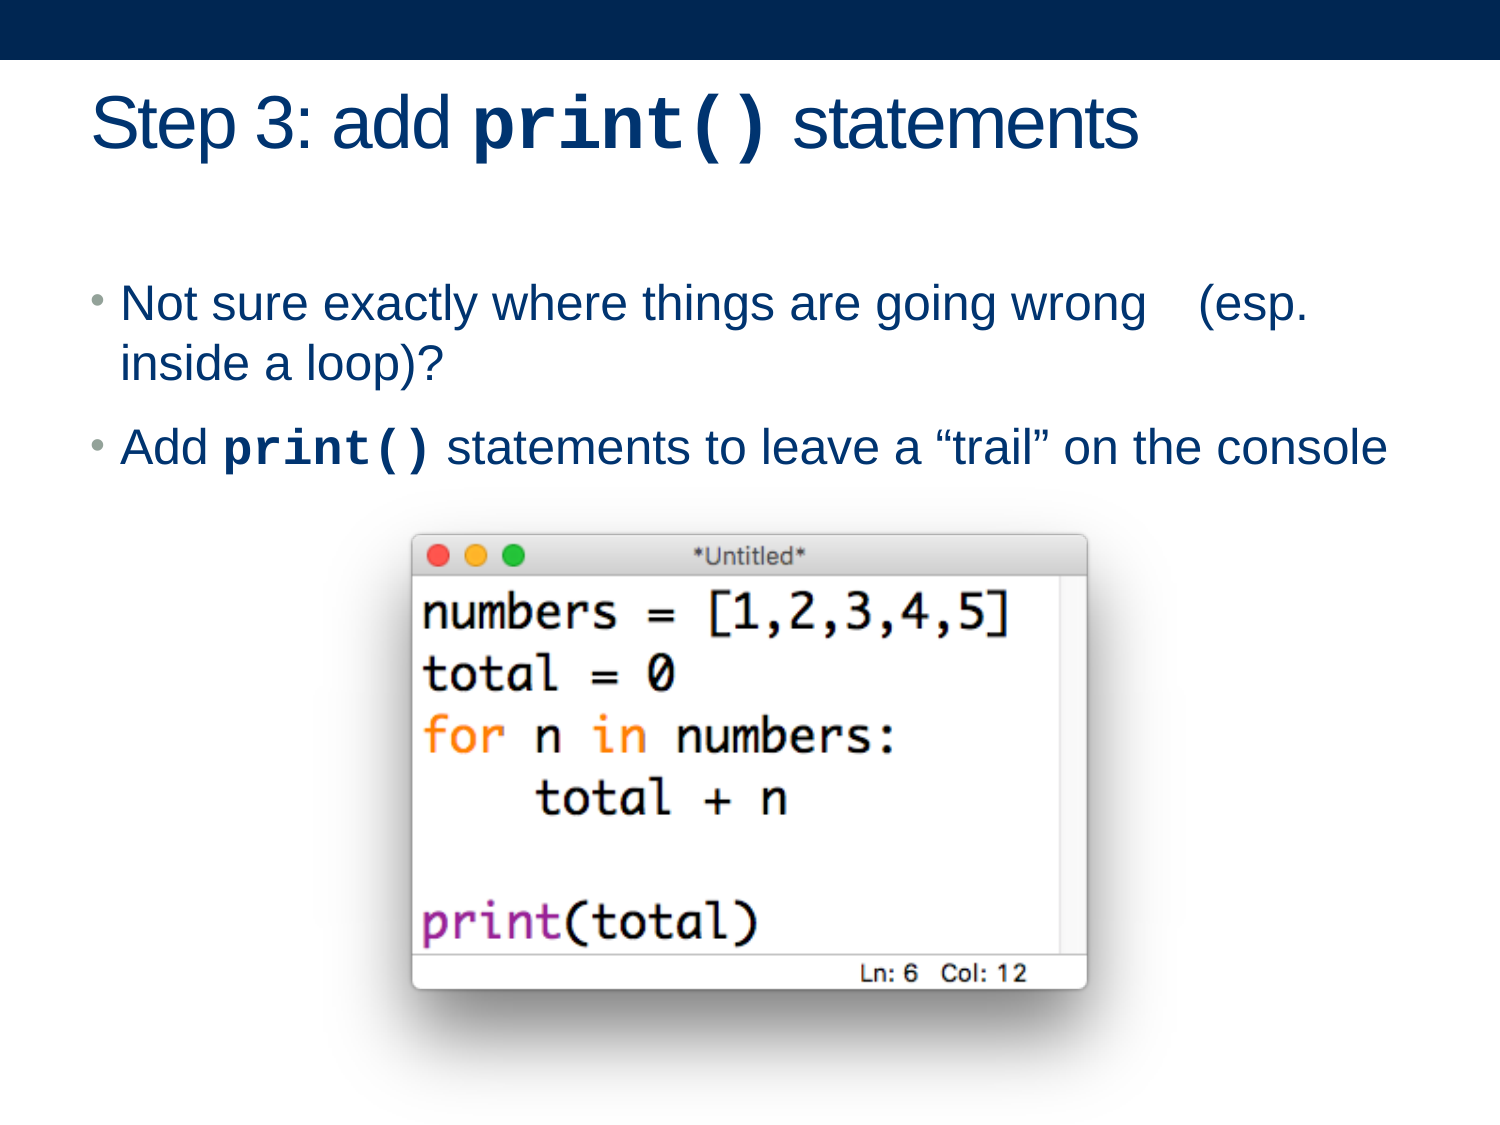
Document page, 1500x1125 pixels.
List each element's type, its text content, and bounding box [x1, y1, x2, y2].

picture [307, 474, 1193, 1125]
list Not sure exactly where things are going wrong (esp. inside a loop)? Add print() statements to leave a “trail” on the console [75, 262, 1425, 1063]
title Step 3: add print() statements [75, 37, 1425, 200]
